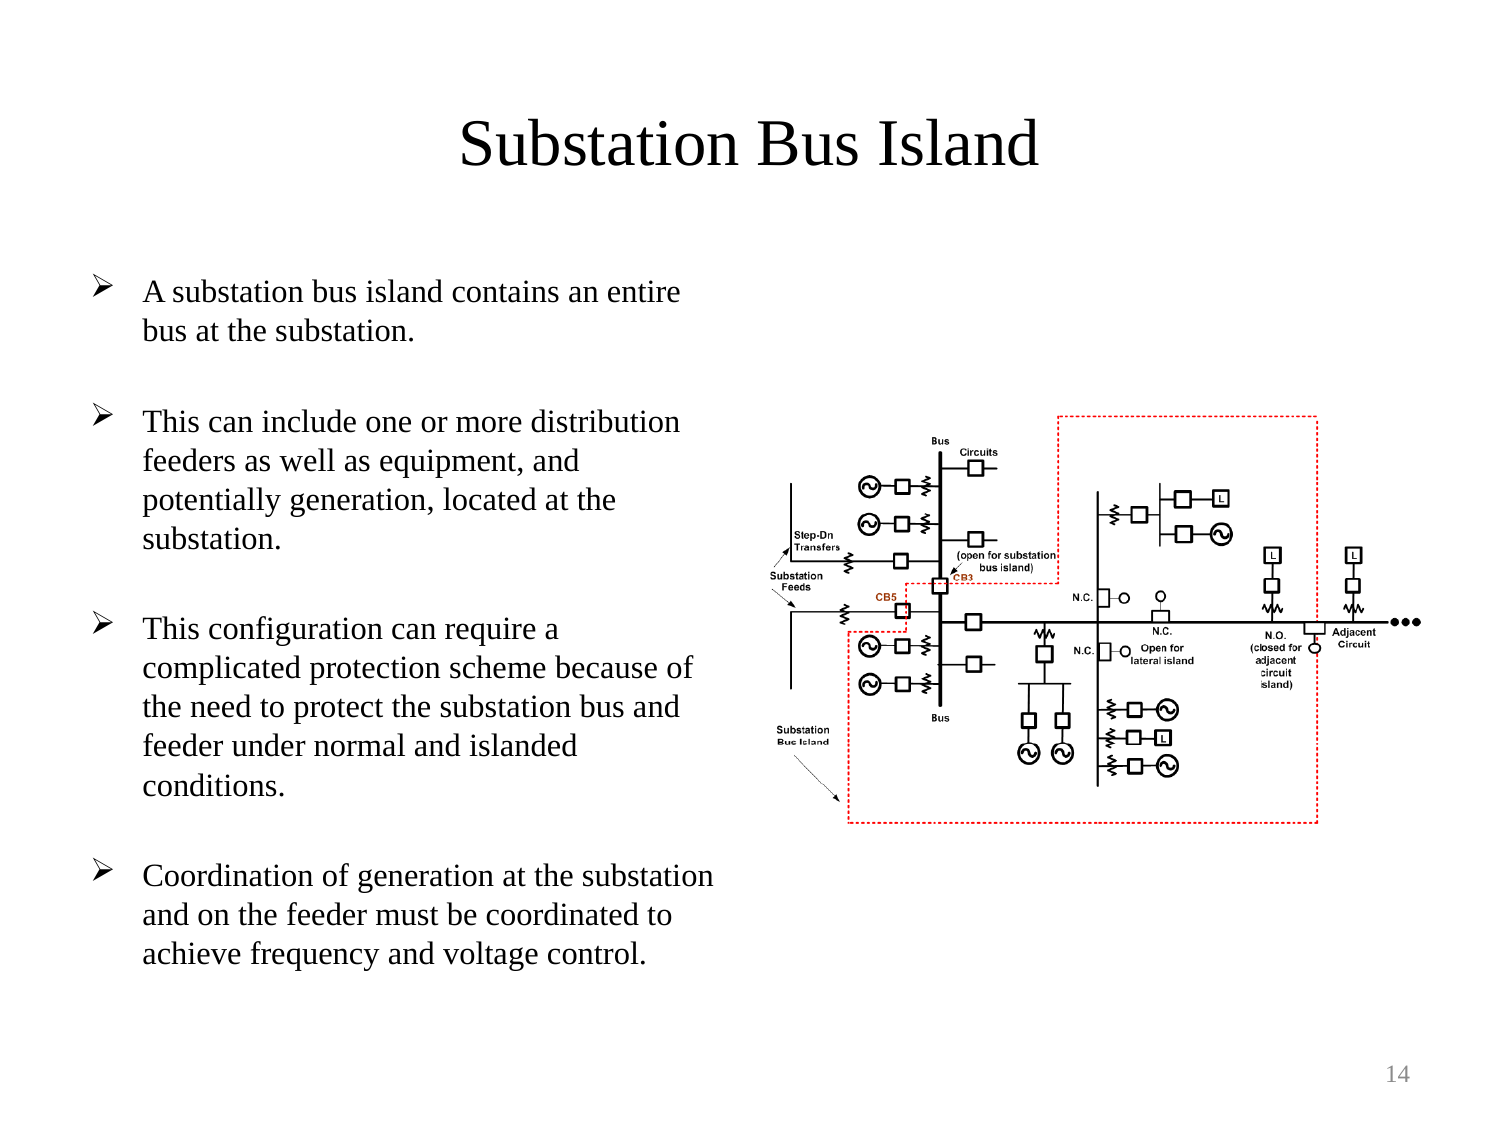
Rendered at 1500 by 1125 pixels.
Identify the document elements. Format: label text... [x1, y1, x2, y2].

list A substation bus island contains an entire bus at the substation. This can include one or more distribution feeders as well as equipment, and potentially generation, located at the substation. This configuration can require a complicated protection scheme because of the need to protect the substation bus and feeder under normal and islanded conditions. Coordination of generation at the substation and on the feeder must be coordinated to achieve frequency and voltage control. [75, 262, 738, 1005]
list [762, 402, 1426, 835]
slide_number 14 [1074, 1042, 1425, 1103]
title Substation Bus Island [75, 45, 1425, 233]
